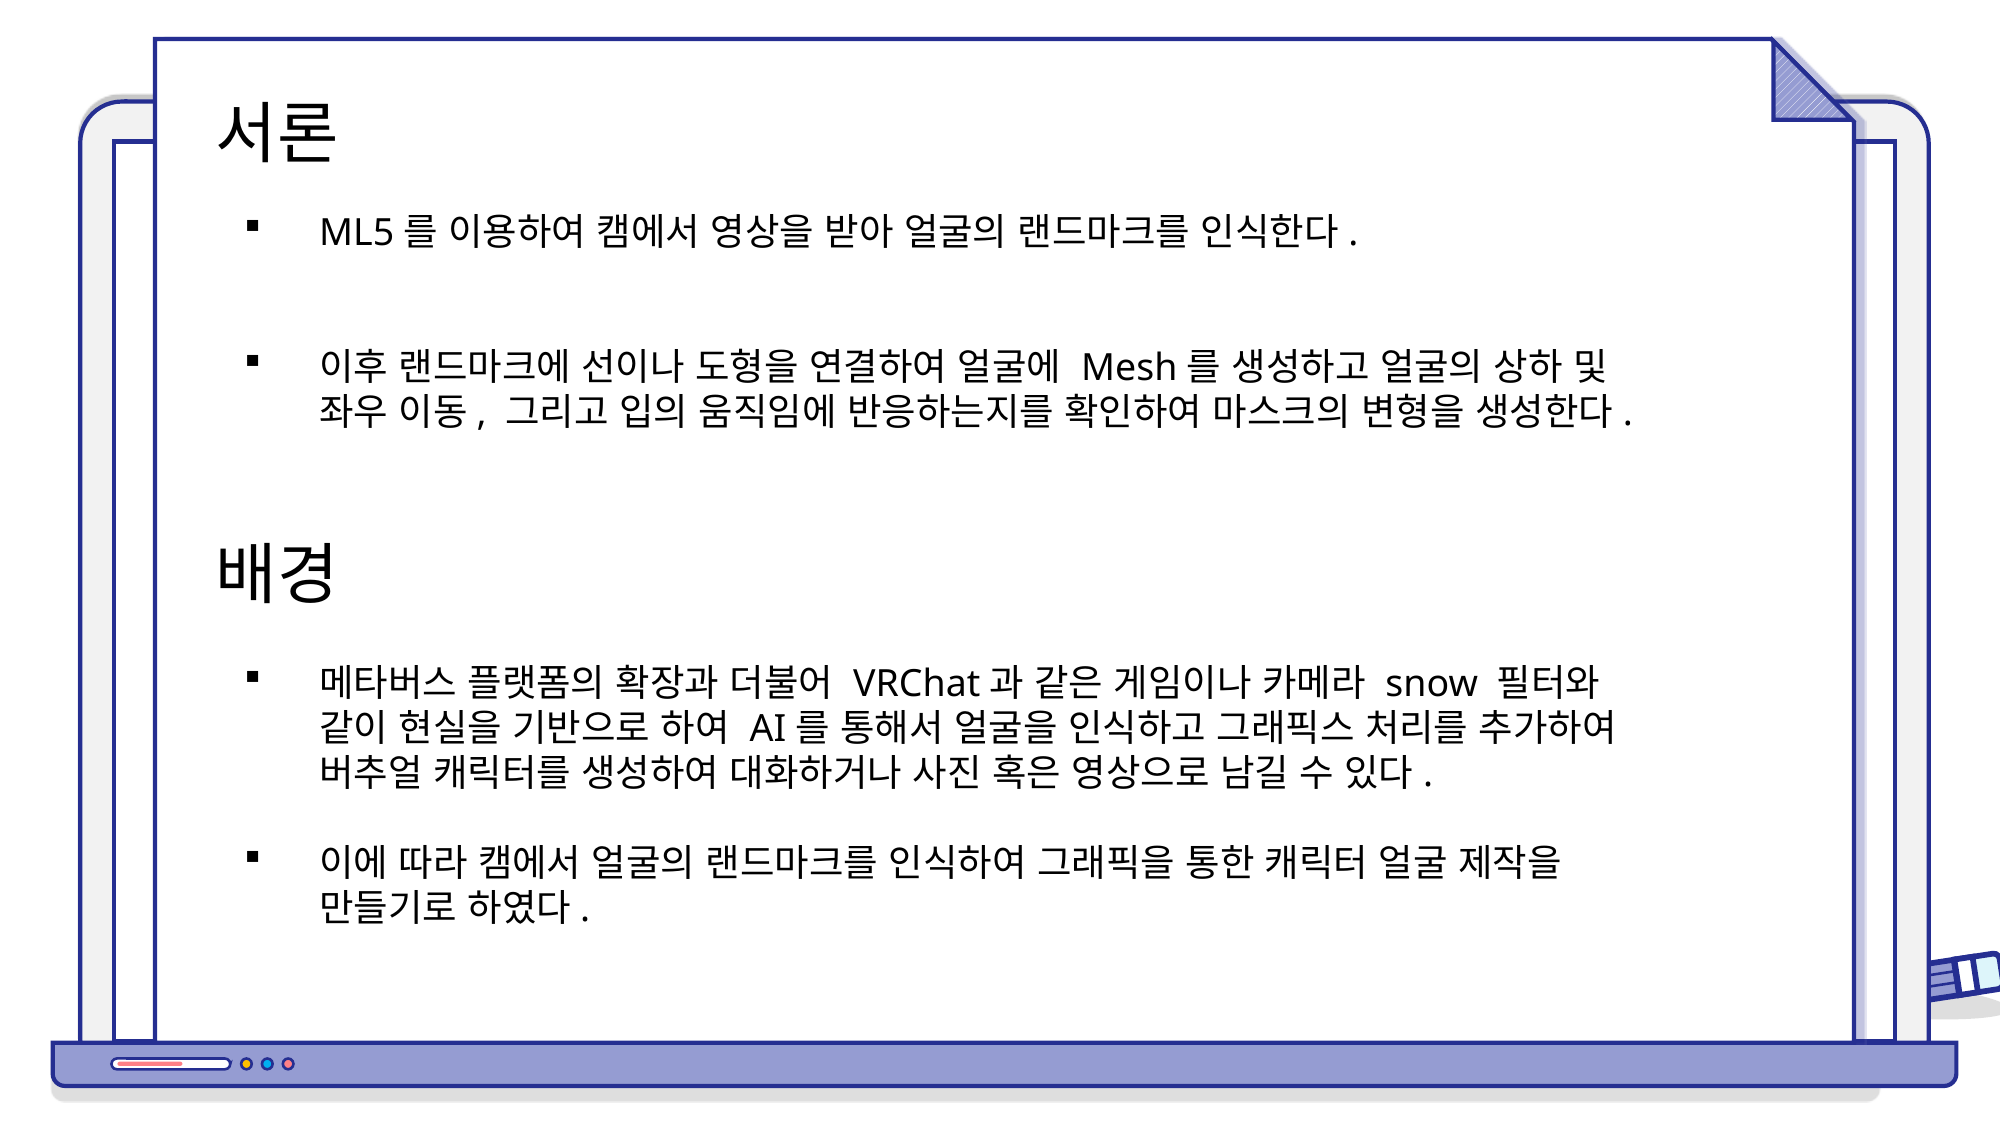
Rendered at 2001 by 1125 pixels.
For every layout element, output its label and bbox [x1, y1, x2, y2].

text_box [52, 38, 2000, 1086]
